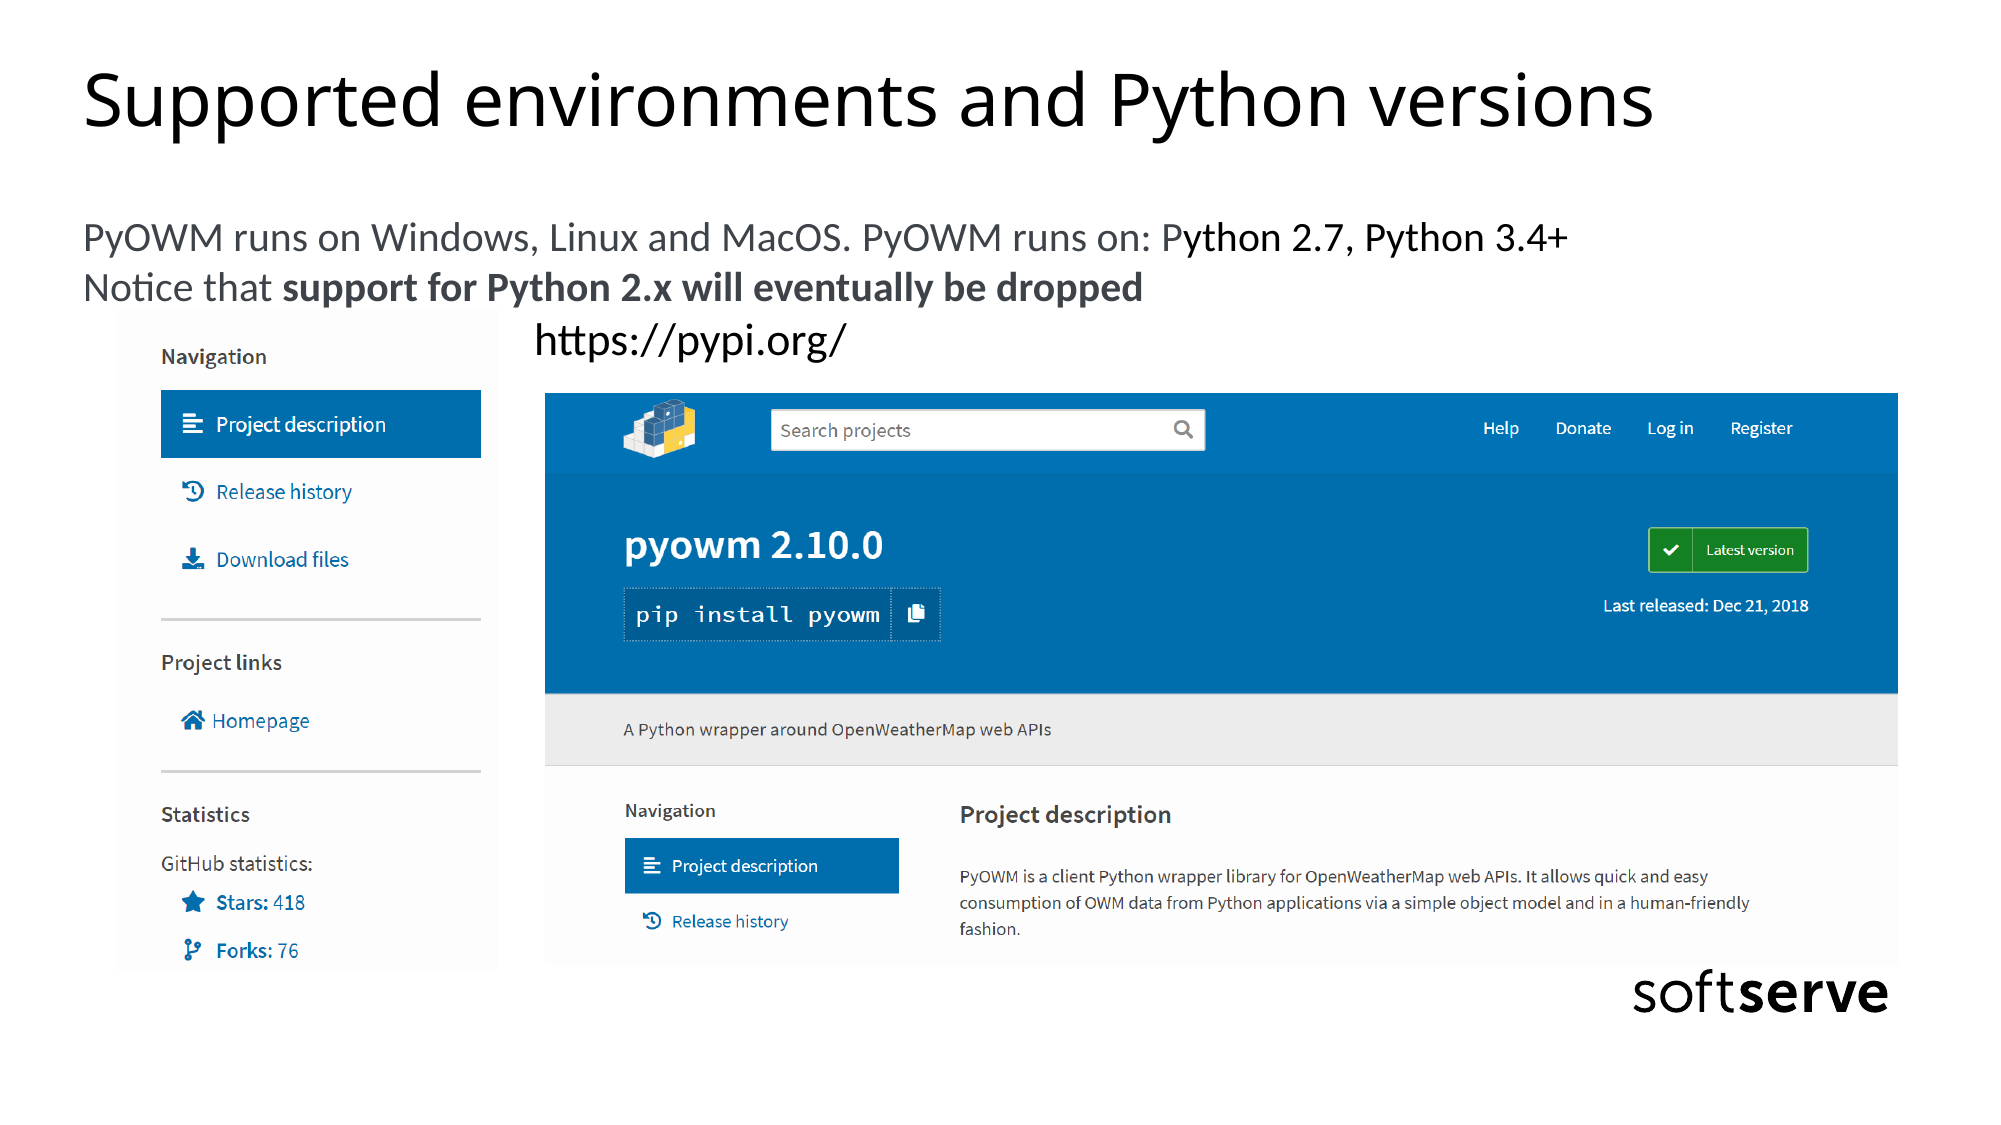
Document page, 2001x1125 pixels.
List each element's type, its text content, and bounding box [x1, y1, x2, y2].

list PyOWM runs on Windows, Linux and MacOS. PyOWM runs on: Python 2.7, Python 3.4+ Notice that support for Python 2.x will eventually be dropped https://pypi.org/ [68, 202, 1957, 906]
title Supported environments and Python versions [68, 56, 1957, 143]
picture [545, 393, 1898, 966]
picture [117, 308, 498, 971]
